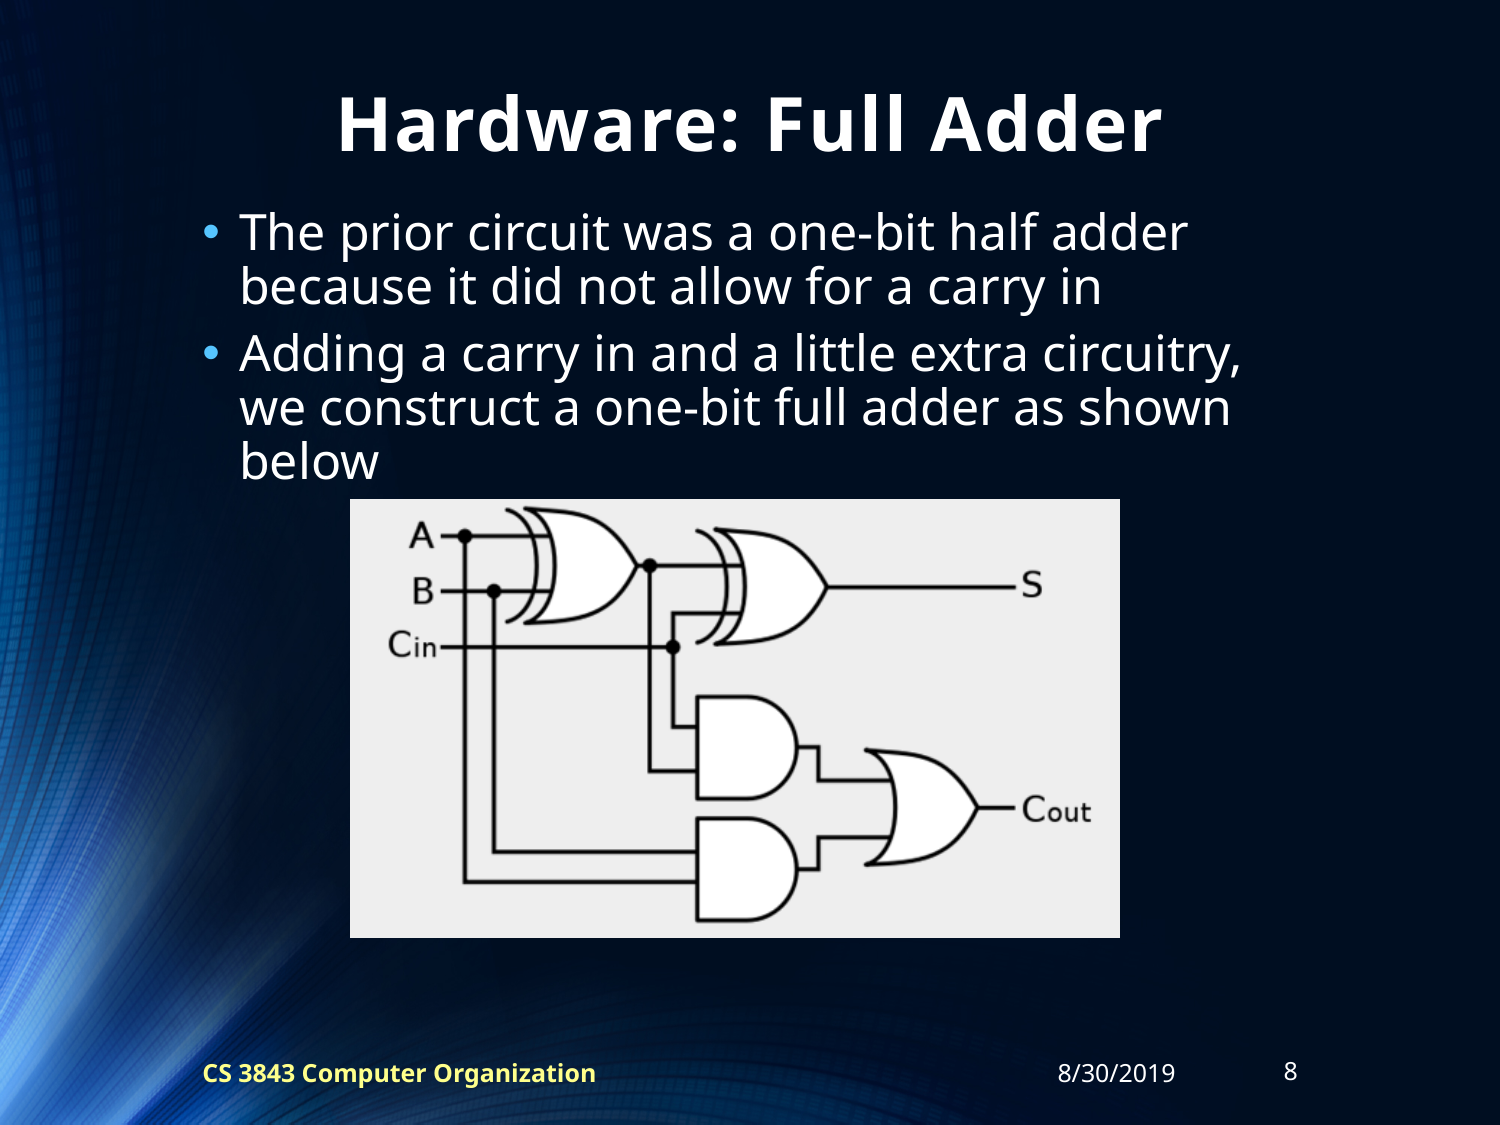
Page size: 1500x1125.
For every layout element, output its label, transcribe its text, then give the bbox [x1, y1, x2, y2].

picture [0, 0, 1500, 1125]
title Hardware: Full Adder [187, 62, 1313, 175]
footer CS 3843 Computer Organization [187, 1050, 994, 1096]
slide_number 8 [1209, 1050, 1313, 1096]
list The prior circuit was a one-bit half adder because it did not allow for a carry in Adding a carry in and a little extra circuitry, we construct a one-bit full adder as shown below [187, 200, 1312, 1013]
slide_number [1012, 1050, 1191, 1096]
